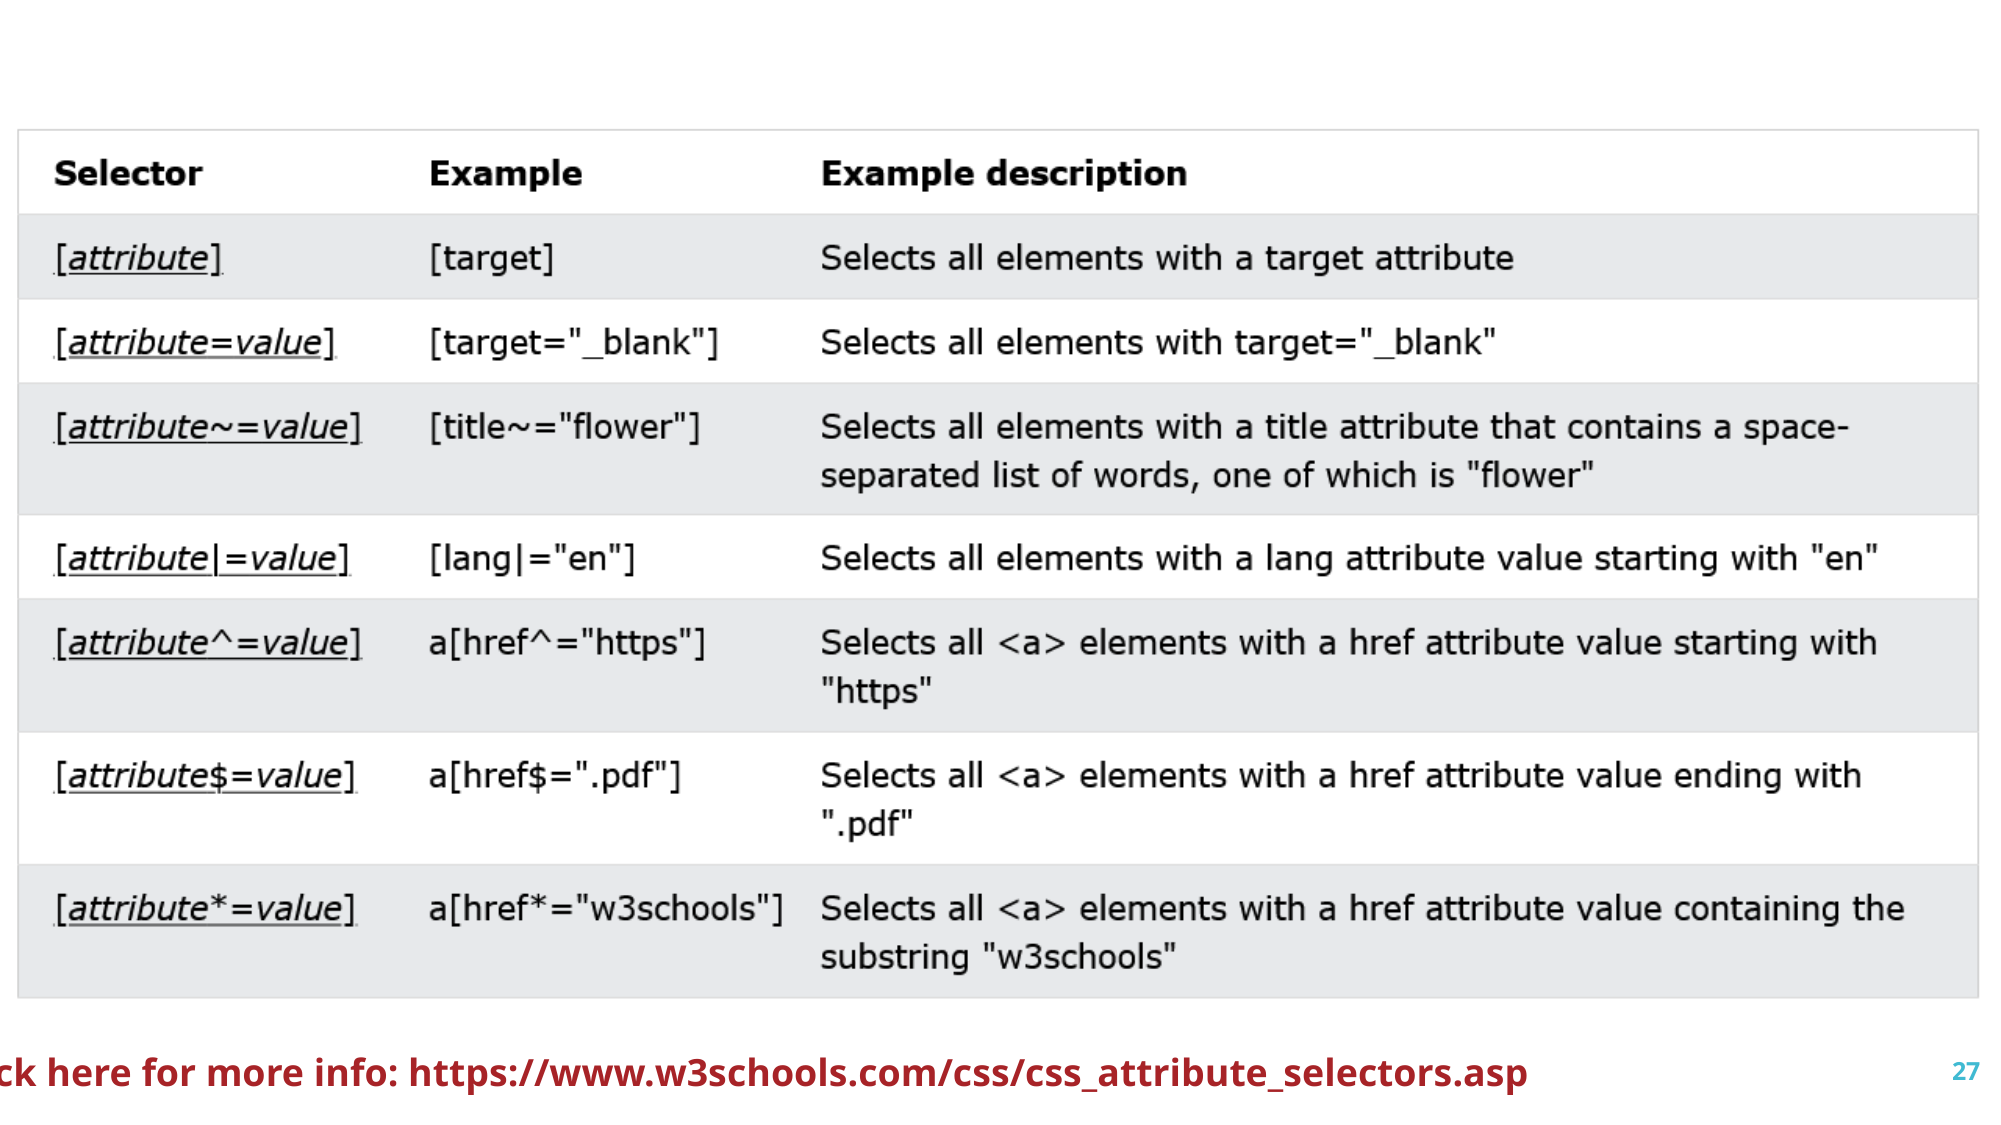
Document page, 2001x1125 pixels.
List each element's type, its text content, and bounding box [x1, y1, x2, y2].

slide_number 27 [1744, 1042, 1996, 1103]
picture [16, 120, 1984, 1005]
text_box Click here for more info: https://www.w3schools.com/css/css_attribute_selectors.asp [0, 1041, 1545, 1102]
